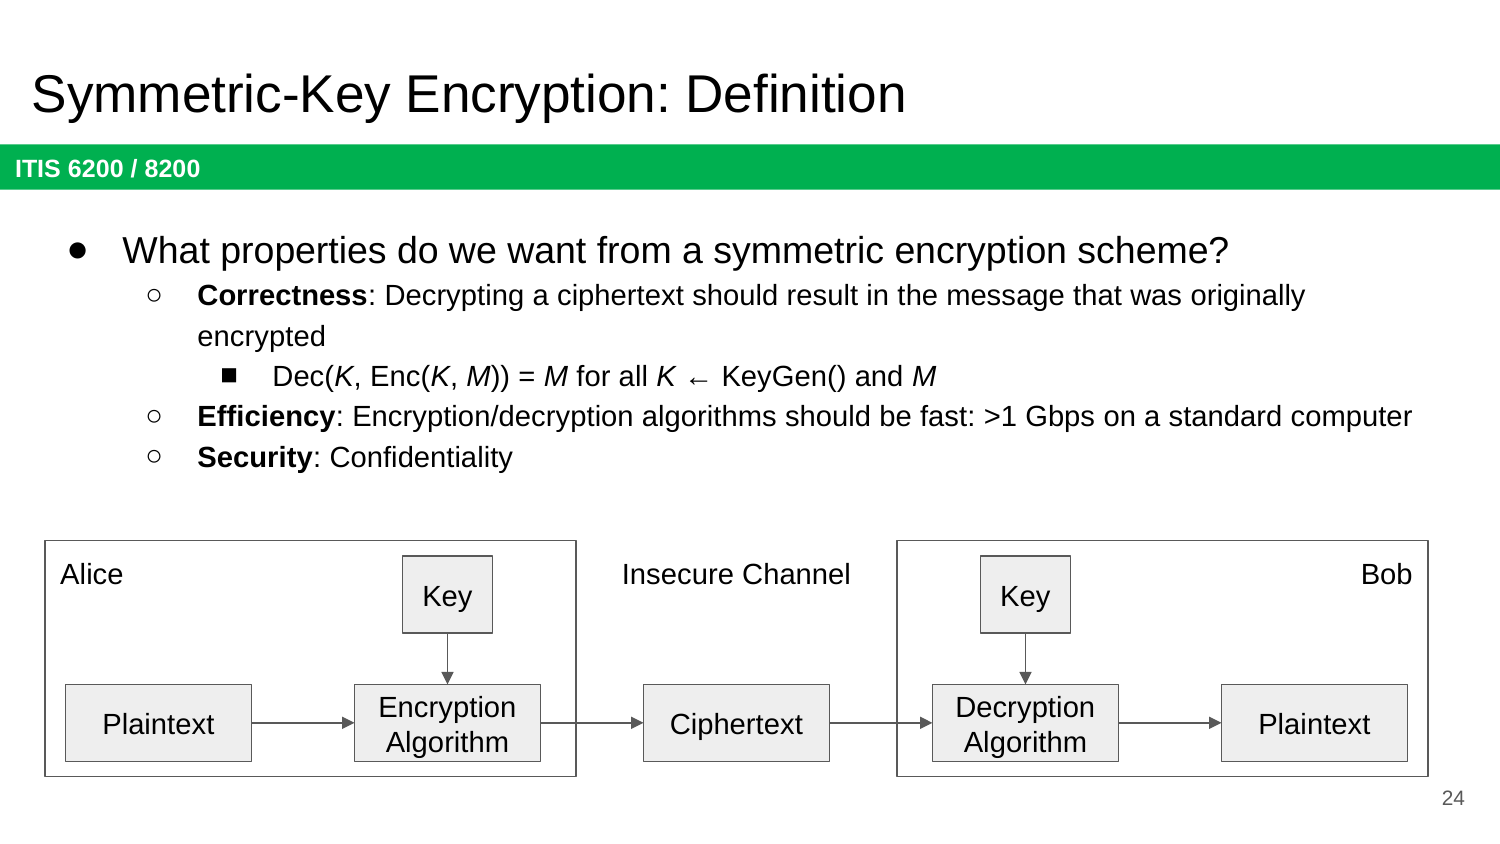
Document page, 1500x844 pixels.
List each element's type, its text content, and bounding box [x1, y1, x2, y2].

text_box Key [980, 556, 1071, 634]
text_box Ciphertext [643, 684, 830, 762]
text_box Plaintext [65, 684, 252, 762]
text_box Bob [1302, 540, 1428, 606]
slide_number 24 [1389, 764, 1480, 830]
list What properties do we want from a symmetric encryption scheme? Correctness: Decrypting a ciphertext should result in the message that was originally encrypted Dec(K, Enc(K, M)) = M for all K ← KeyGen() and M Efficiency: Encryption/decryption algorithms should be fast: >1 Gbps on a standard computer Security: Confidentiality [32, 204, 1431, 823]
text_box [897, 540, 1428, 777]
text_box Decryption Algorithm [932, 684, 1119, 762]
text_box Plaintext [1221, 684, 1408, 762]
text_box Key [402, 556, 493, 634]
text_box Alice [45, 540, 171, 606]
title Symmetric-Key Encryption: Definition [16, 44, 1415, 139]
text_box Insecure Channel [575, 540, 898, 606]
text_box Encryption Algorithm [354, 684, 541, 762]
text_box [45, 540, 576, 777]
